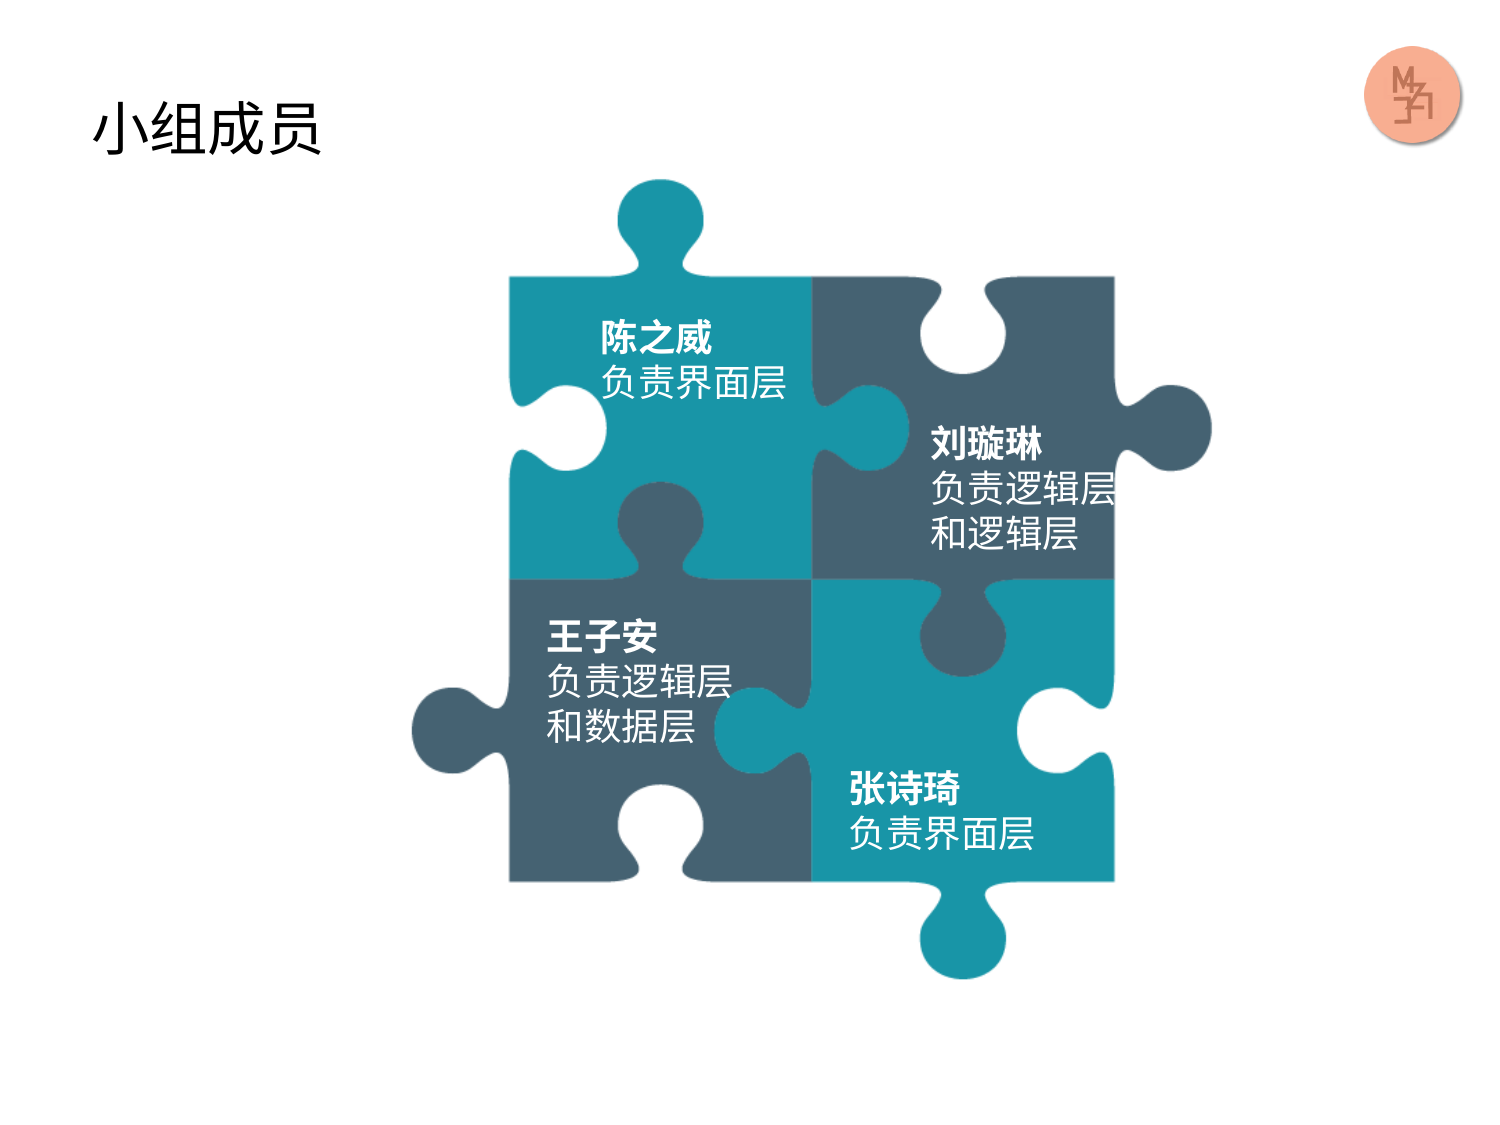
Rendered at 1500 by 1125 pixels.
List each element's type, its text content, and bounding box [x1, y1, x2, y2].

text_box 小组成员 [76, 84, 558, 170]
picture [0, 0, 1500, 1125]
